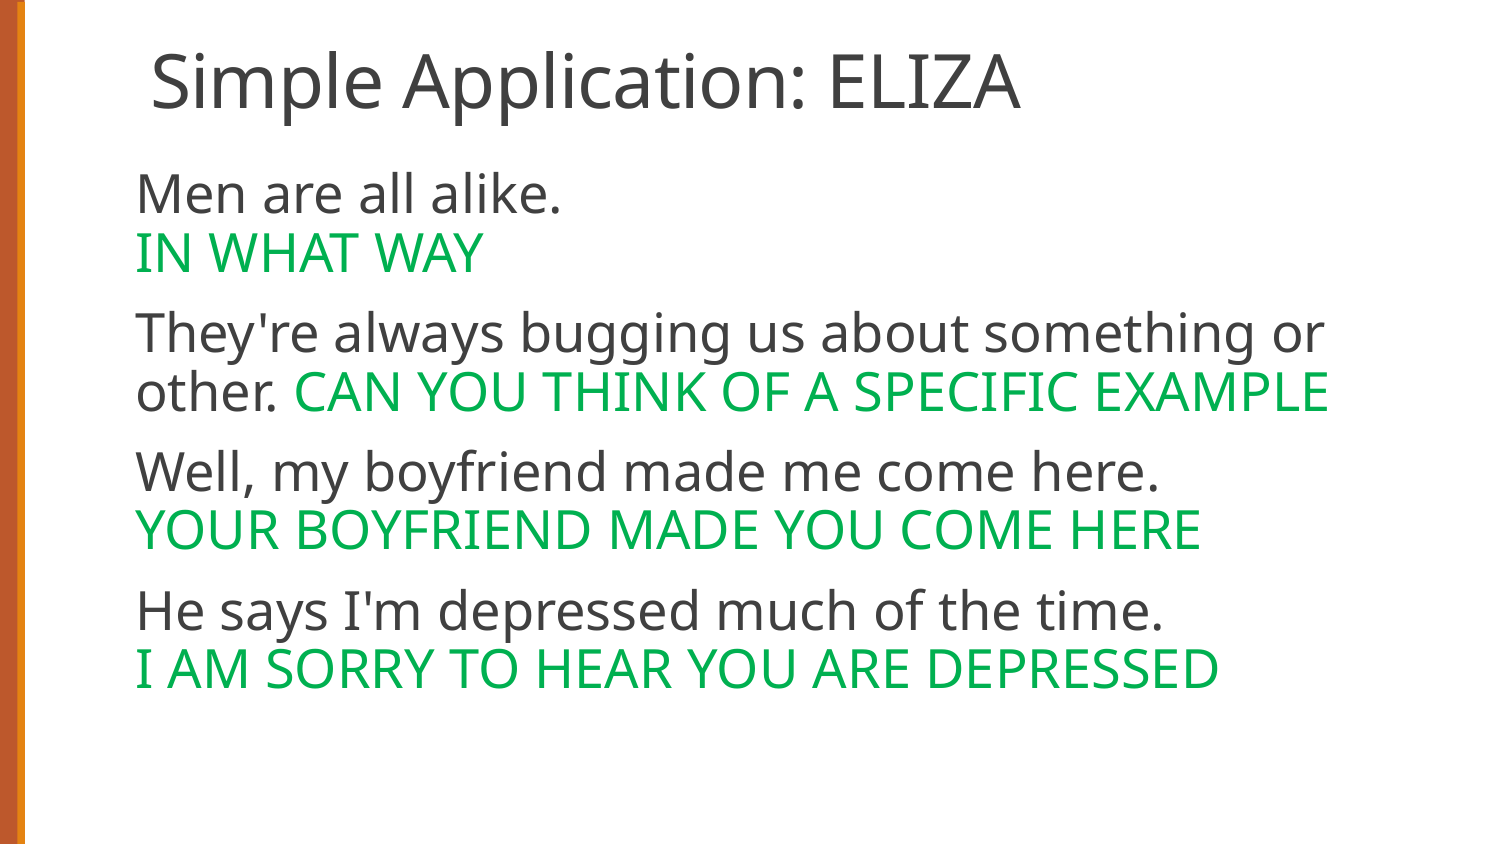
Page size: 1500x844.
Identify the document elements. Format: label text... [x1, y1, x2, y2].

list Men are all alike. IN WHAT WAY They're always bugging us about something or other. CAN YOU THINK OF A SPECIFIC EXAMPLE Well, my boyfriend made me come here. YOUR BOYFRIEND MADE YOU COME HERE He says I'm depressed much of the time. I AM SORRY TO HEAR YOU ARE DEPRESSED [135, 159, 1373, 722]
title Simple Application: ELIZA [135, 19, 1373, 132]
